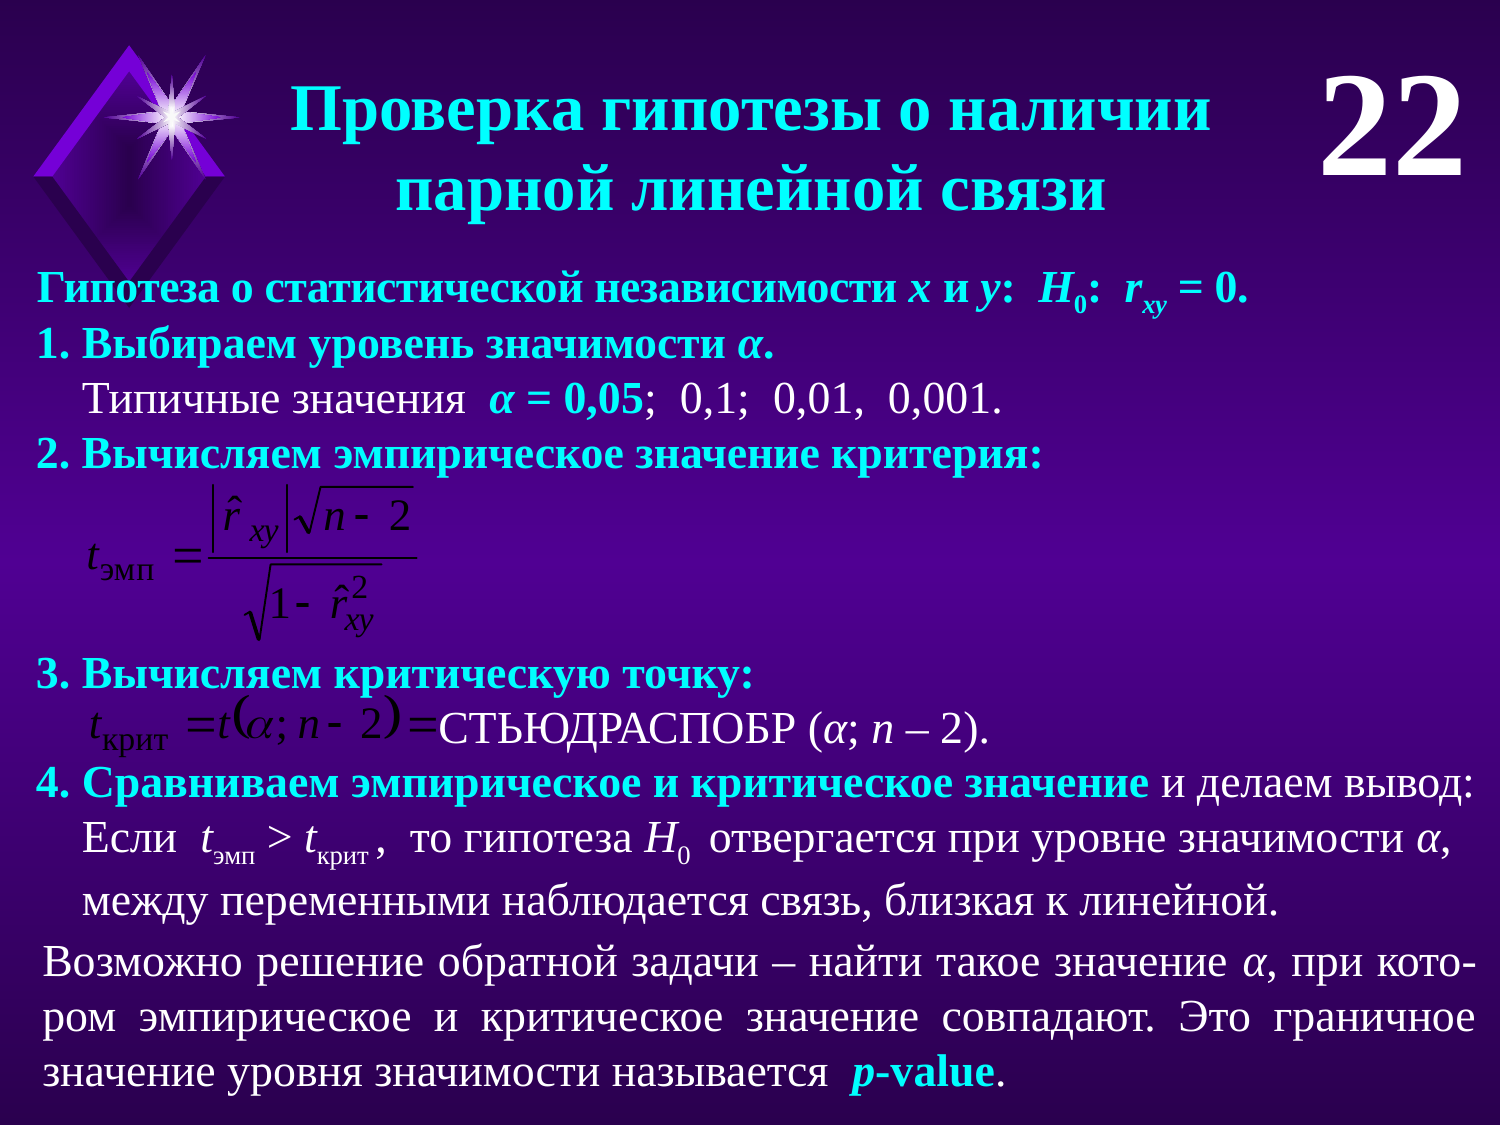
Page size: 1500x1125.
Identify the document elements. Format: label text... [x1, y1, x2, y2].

text_box Проверка гипотезы о наличии парной линейной связи [29, 56, 1474, 232]
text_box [80, 475, 426, 652]
text_box 1. Выбираем уровень значимости α. Типичные значения α = 0,05; 0,1; 0,01, 0,001. 2. Вычисляем эмпирическое значение критерия: 3. Вычисляем критическую точку: СТЬЮДРАСПОБР (α; n – 2). 4. Сравниваем эмпирическое и критическое значение и делаем вывод: Если tэмп > tкрит , то гипотеза H0 отвергается при уровне значимости α, между переменными наблюдается связь, близкая к линейной. [21, 304, 1500, 933]
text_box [83, 693, 440, 766]
text_box Гипотеза о статистической независимости x и y: H0: rxy = 0. [22, 249, 1482, 327]
text_box Возможно решение обратной задачи – найти такое значение α, при кото-ром эмпирическое и критическое значение совпадают. Это граничное значение уровня значимости называется p-value. [27, 923, 1493, 1104]
text_box 22 [1293, 17, 1482, 213]
